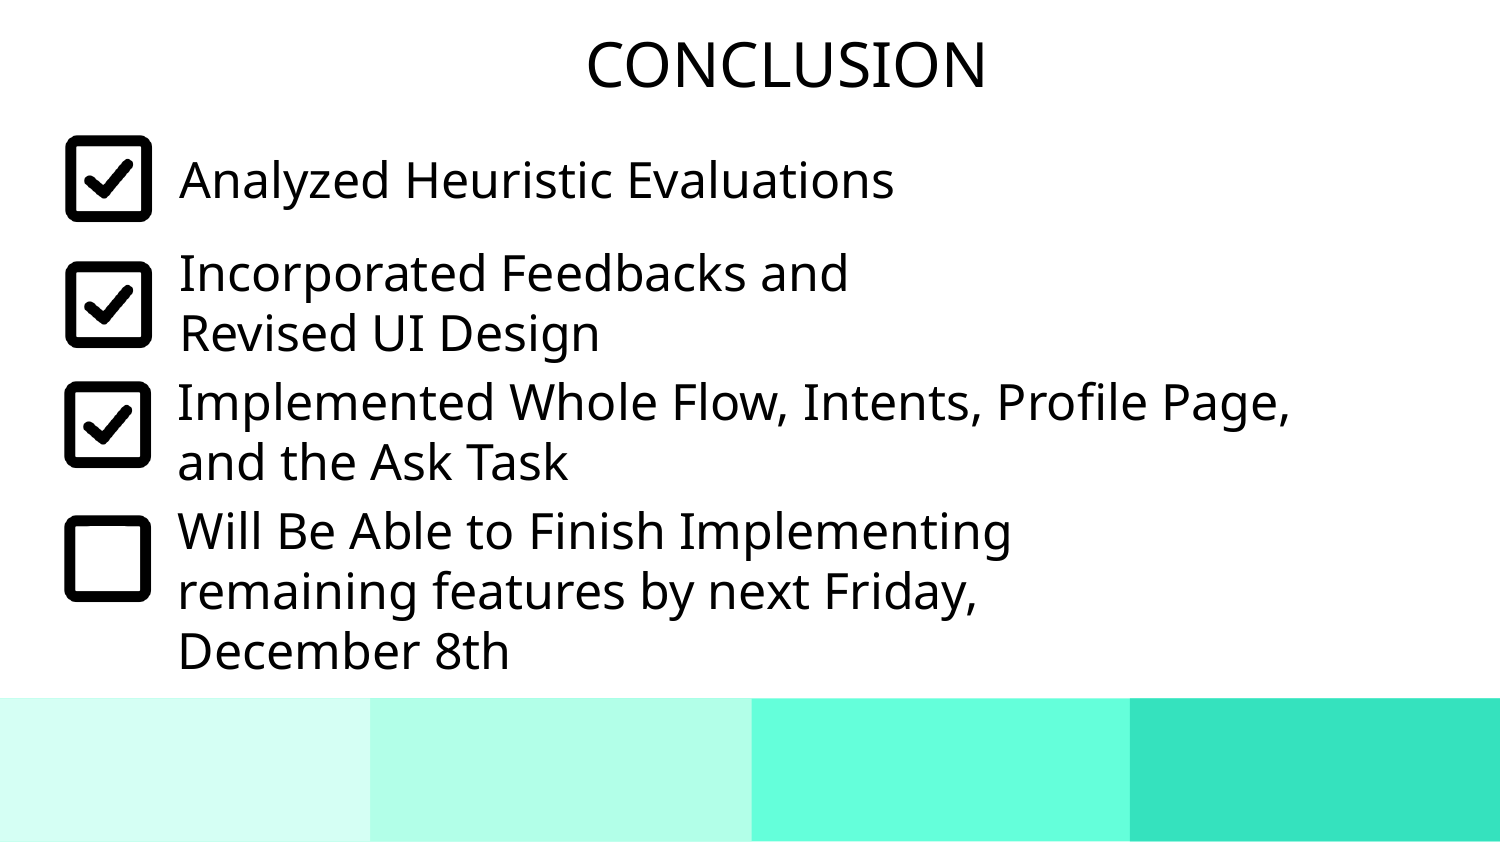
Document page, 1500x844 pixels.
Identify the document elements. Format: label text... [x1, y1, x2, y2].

text_box [1129, 698, 1500, 842]
text_box CONCLUSION [570, 10, 1343, 154]
text_box [752, 698, 1129, 842]
picture [50, 246, 166, 362]
text_box Will Be Able to Finish Implementing remaining features by next Friday, December 8th [162, 484, 1220, 561]
text_box Analyzed Heuristic Evaluations [169, 133, 937, 211]
picture [50, 120, 166, 236]
text_box [371, 698, 752, 842]
picture [49, 366, 165, 482]
text_box [0, 698, 371, 842]
text_box Implemented Whole Flow, Intents, Profile Page, and the Ask Task [168, 355, 1366, 433]
text_box Incorporated Feedbacks and Revised UI Design [164, 226, 1045, 303]
picture [50, 501, 165, 617]
